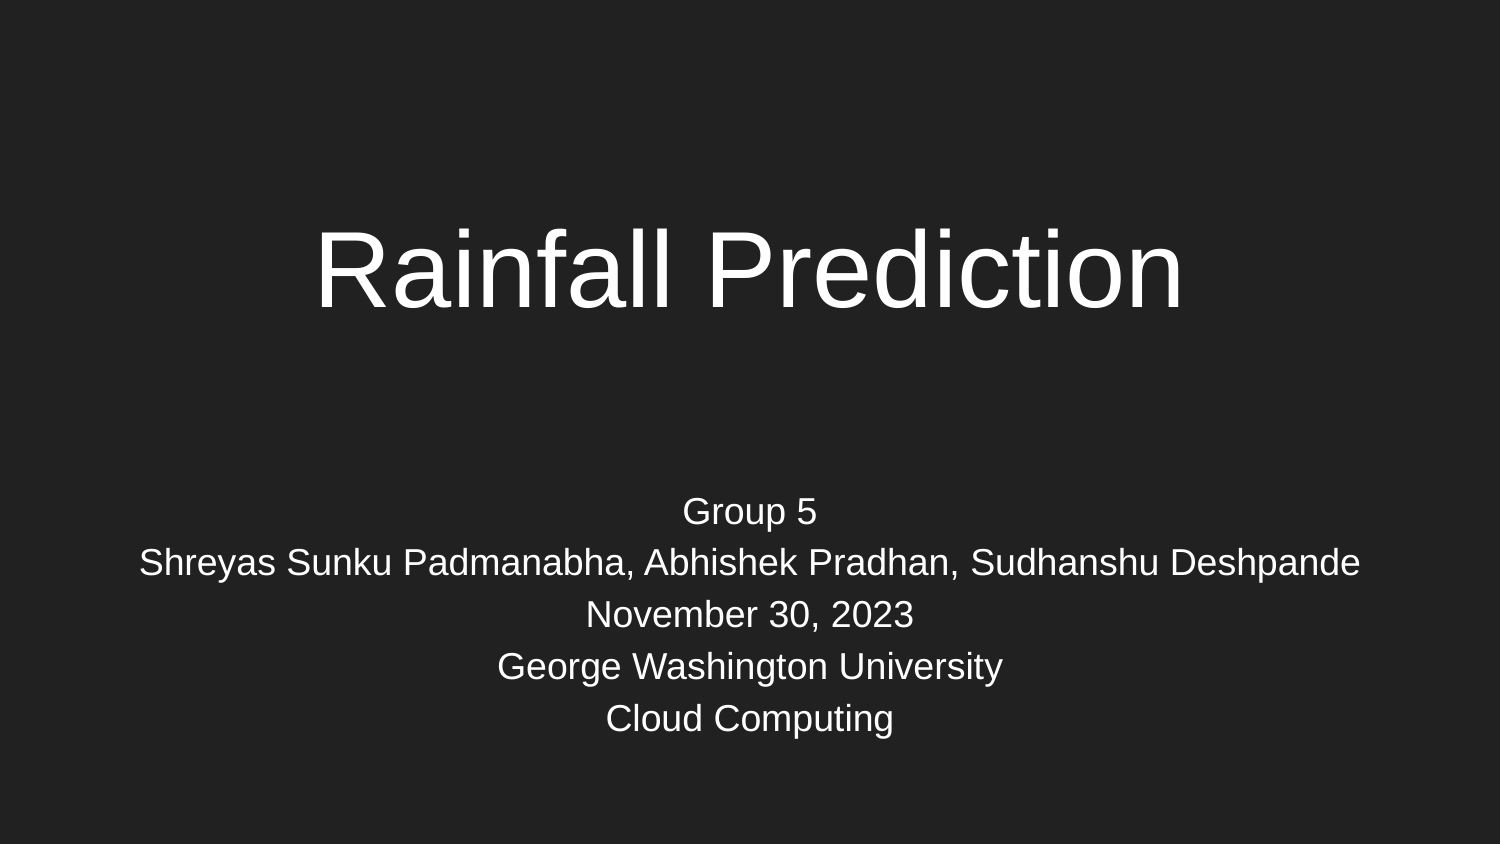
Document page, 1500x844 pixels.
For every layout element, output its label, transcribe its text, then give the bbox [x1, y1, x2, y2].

subtitle Group 5 Shreyas Sunku Padmanabha, Abhishek Pradhan, Sudhanshu Deshpande November 30, 2023 George Washington University Cloud Computing [51, 464, 1449, 595]
title Rainfall Prediction [51, 122, 1449, 344]
